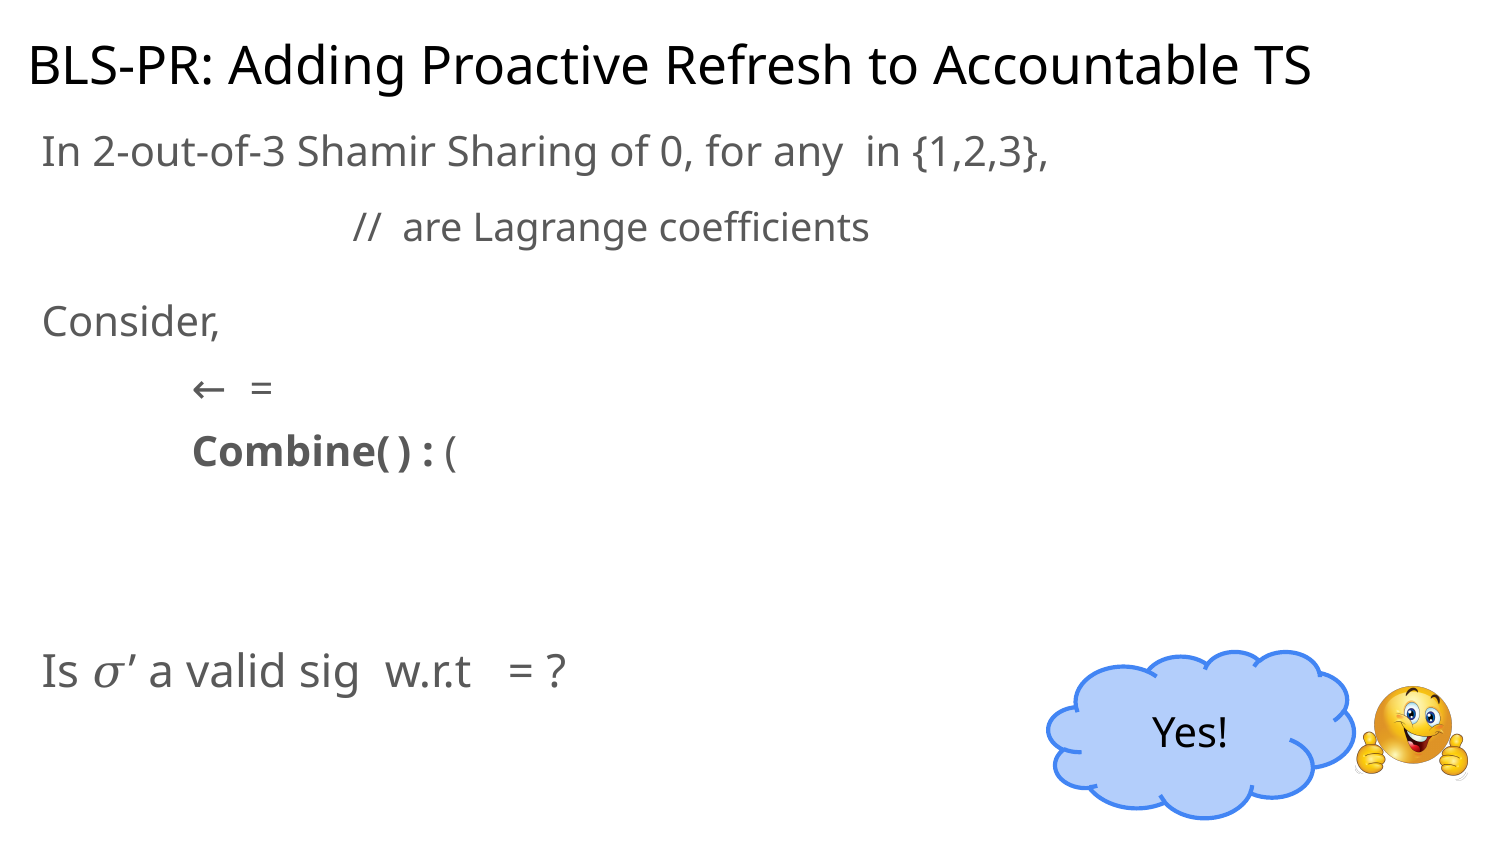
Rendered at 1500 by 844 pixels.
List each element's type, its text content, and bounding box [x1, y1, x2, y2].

text_box Yes! [1048, 651, 1350, 819]
picture [1355, 686, 1468, 781]
title BLS-PR: Adding Proactive Refresh to Accountable TS [12, 16, 1474, 111]
